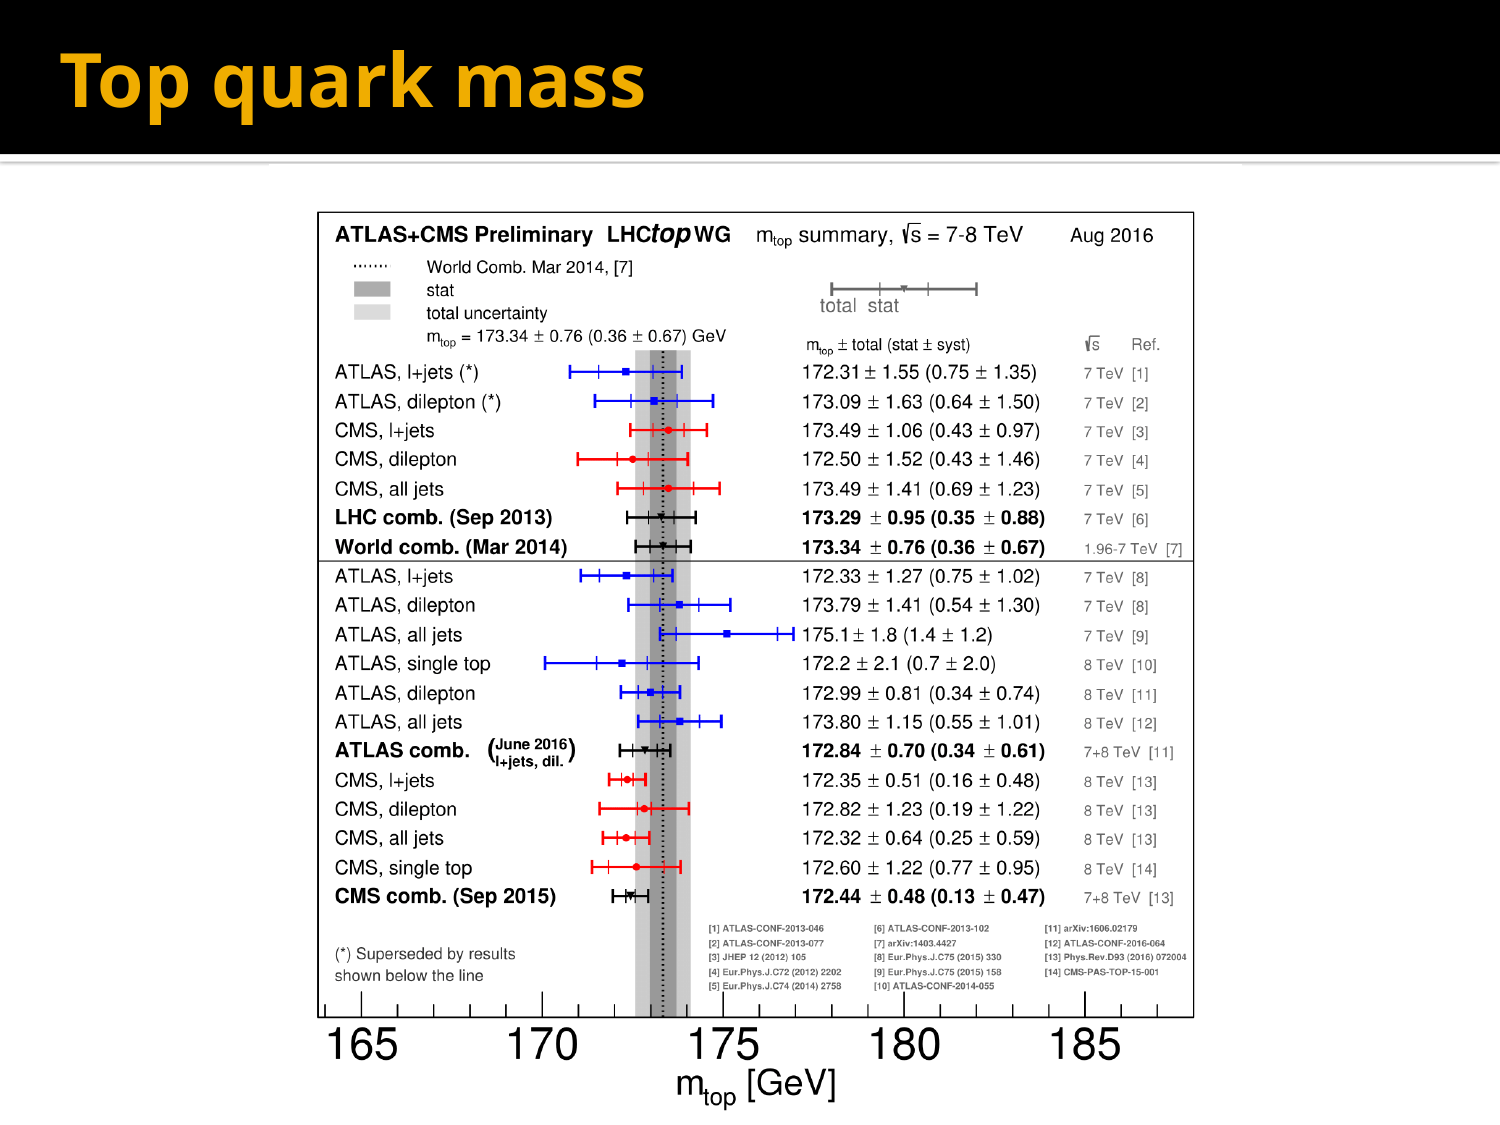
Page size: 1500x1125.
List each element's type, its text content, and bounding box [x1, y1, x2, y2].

picture [269, 164, 1242, 1112]
title Top quark mass [44, 0, 1467, 155]
